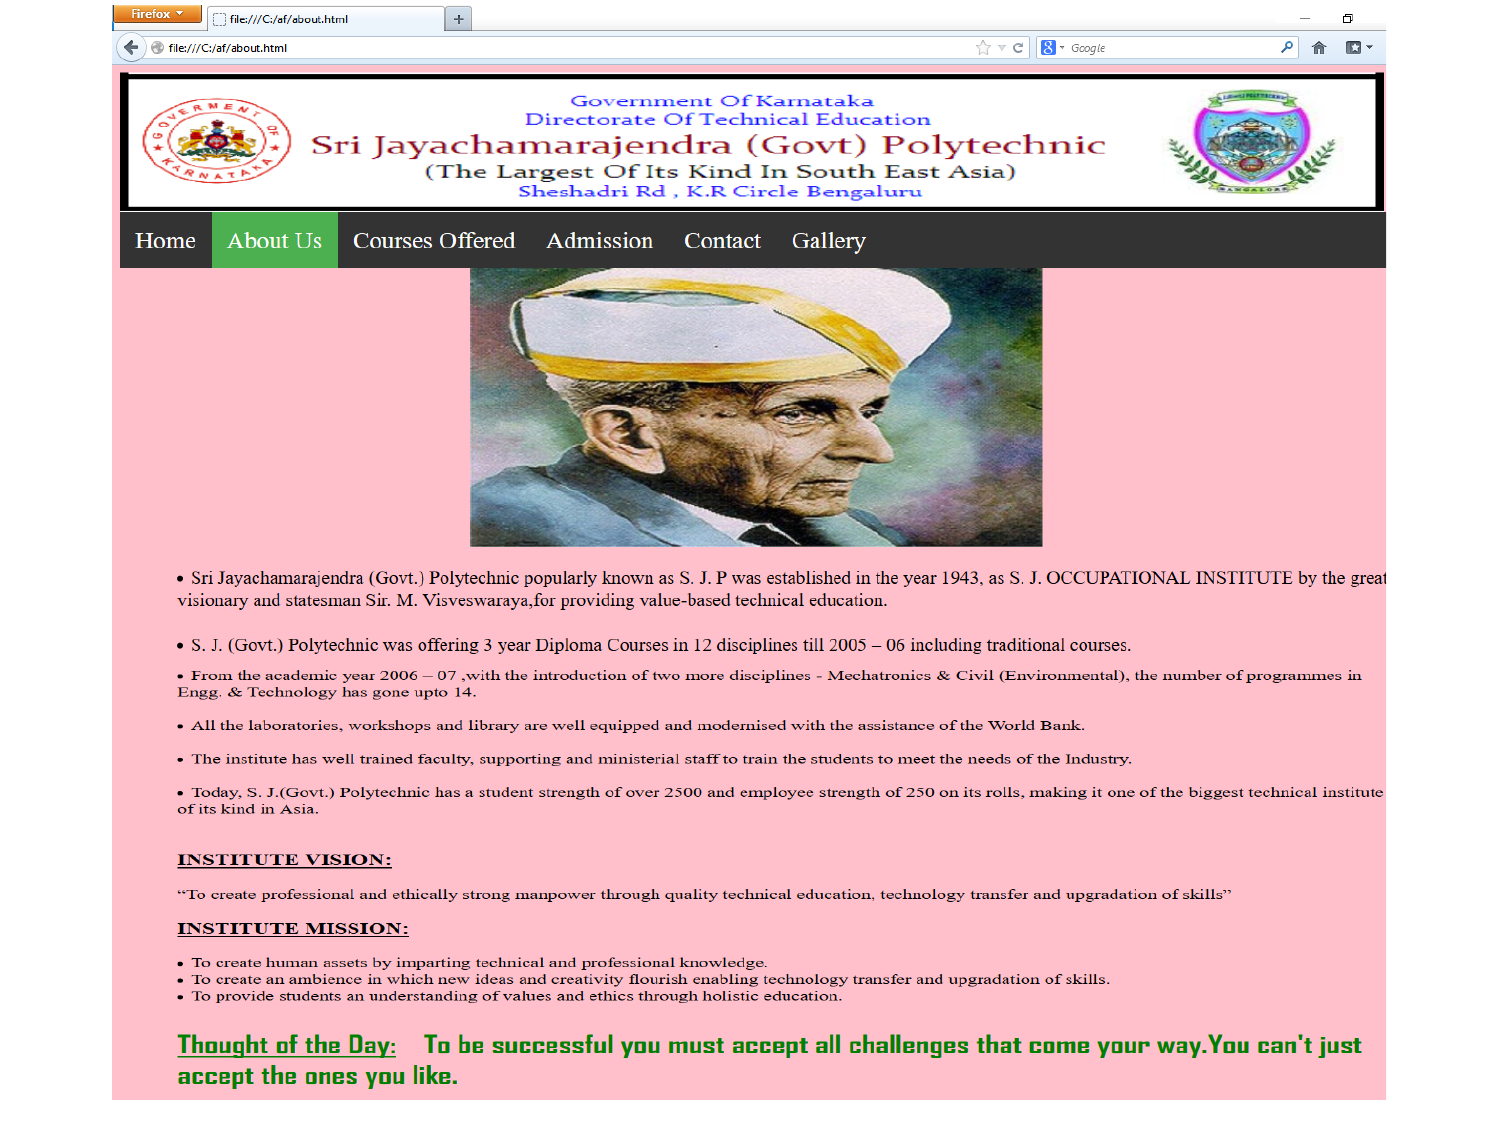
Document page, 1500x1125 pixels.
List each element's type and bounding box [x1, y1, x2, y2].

picture [111, 4, 1387, 1101]
